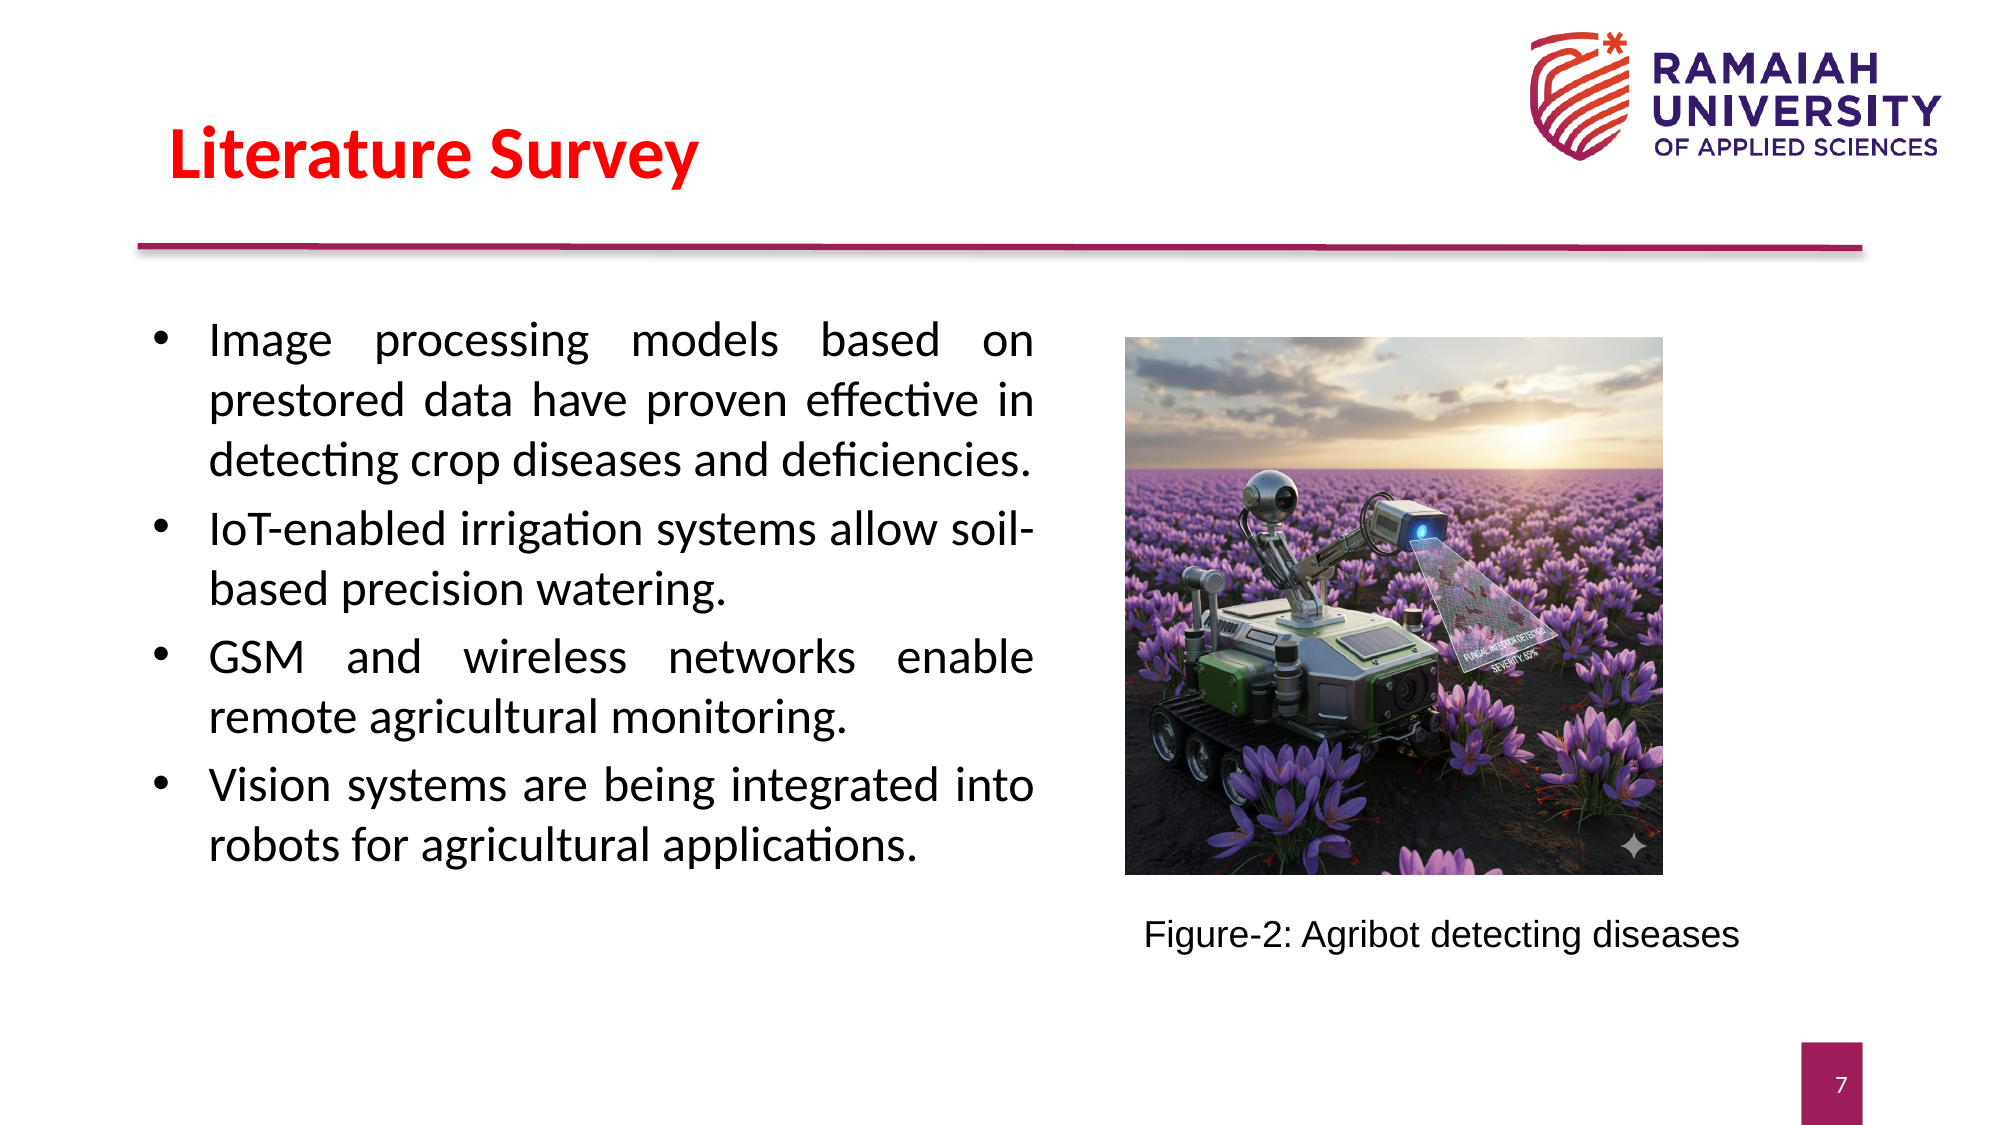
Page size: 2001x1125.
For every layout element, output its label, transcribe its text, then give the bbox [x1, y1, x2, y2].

list Image processing models based on prestored data have proven effective in detecting crop diseases and deficiencies. IoT-enabled irrigation systems allow soil-based precision watering. GSM and wireless networks enable remote agricultural monitoring. Vision systems are being integrated into robots for agricultural applications. [137, 299, 1050, 1014]
picture [1512, 21, 1976, 169]
picture [1124, 337, 1663, 876]
title Literature Survey [137, 59, 1497, 248]
text_box Figure-2: Agribot detecting diseases [1128, 902, 1777, 963]
